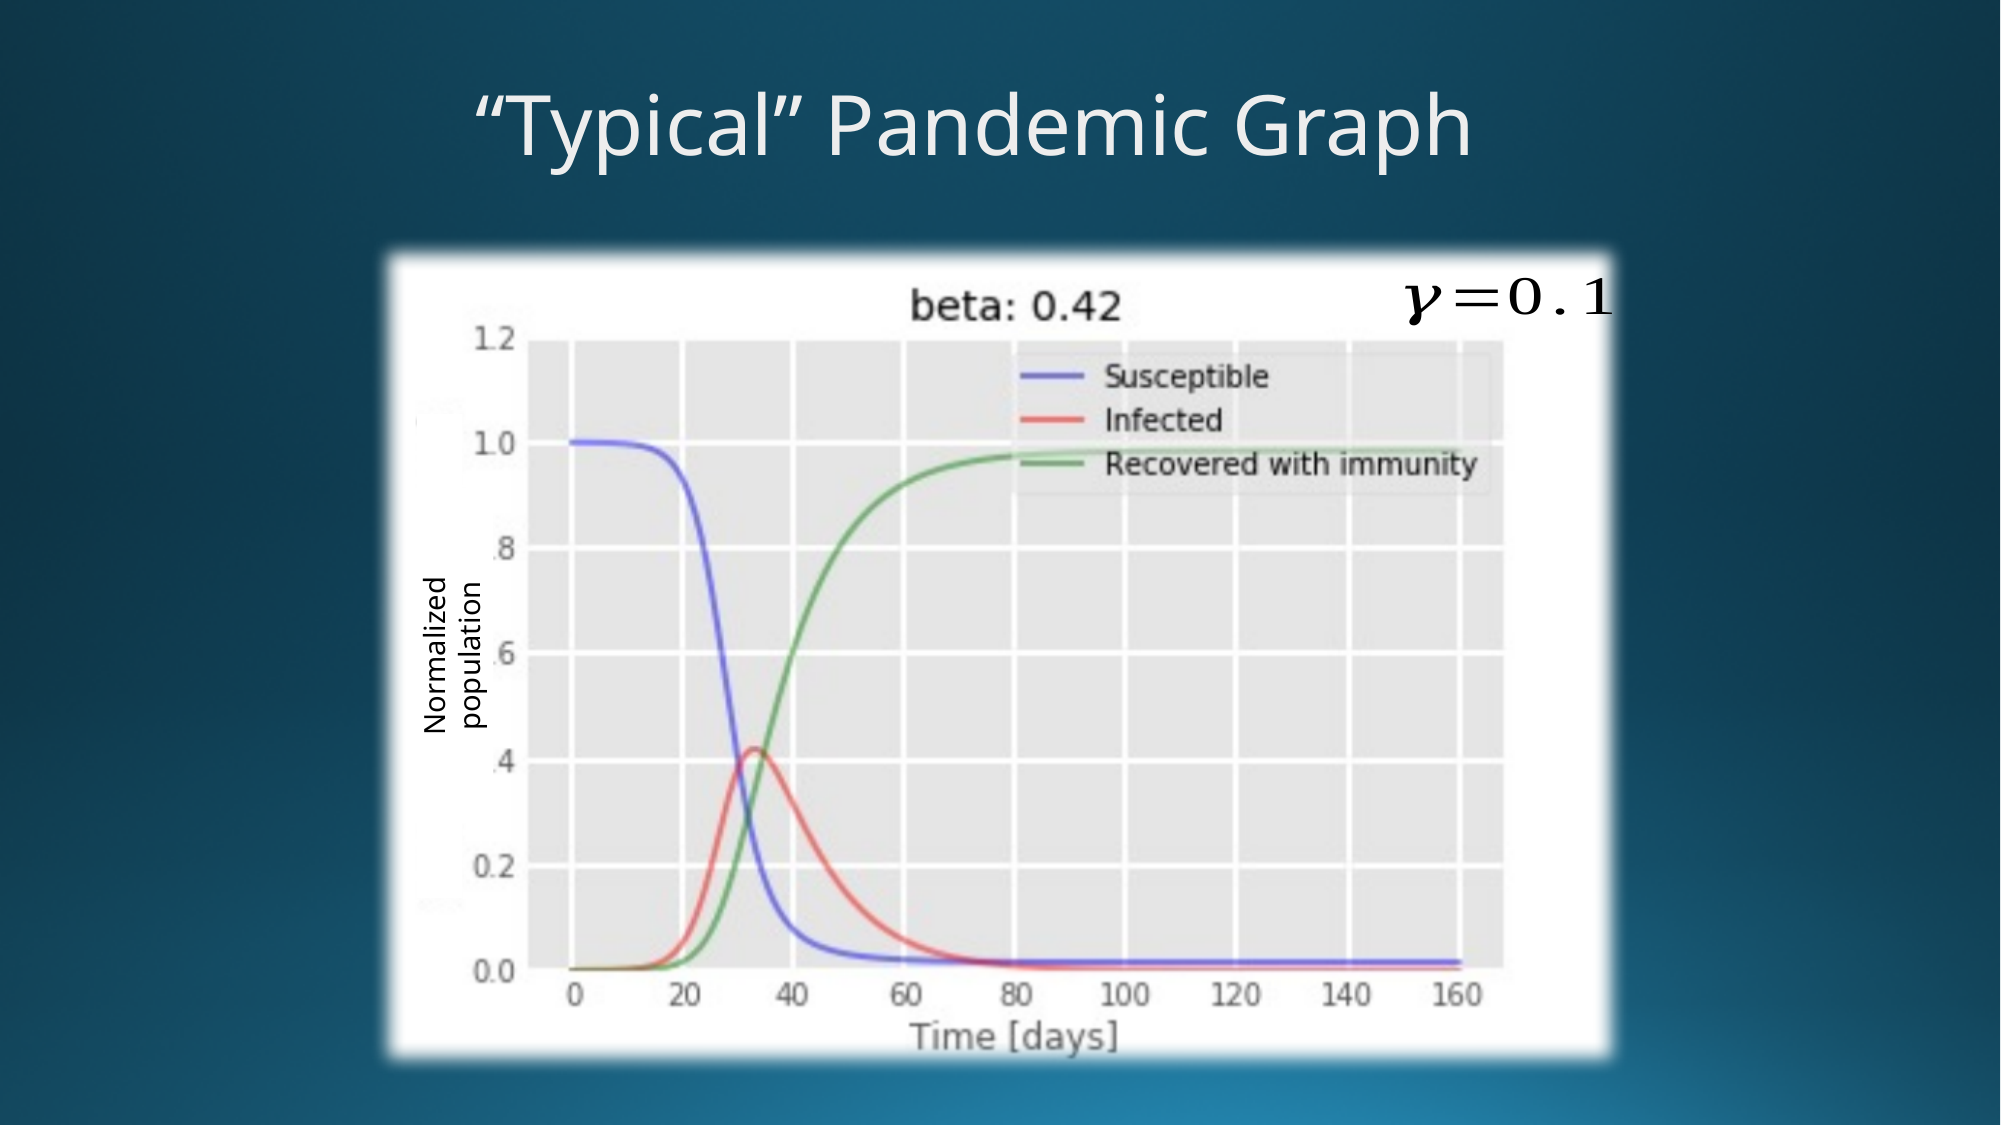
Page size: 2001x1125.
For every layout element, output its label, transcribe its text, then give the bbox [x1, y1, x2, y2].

text_box “Typical” Pandemic Graph [85, 19, 1866, 237]
picture [0, 0, 2001, 1125]
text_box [371, 236, 1629, 1076]
